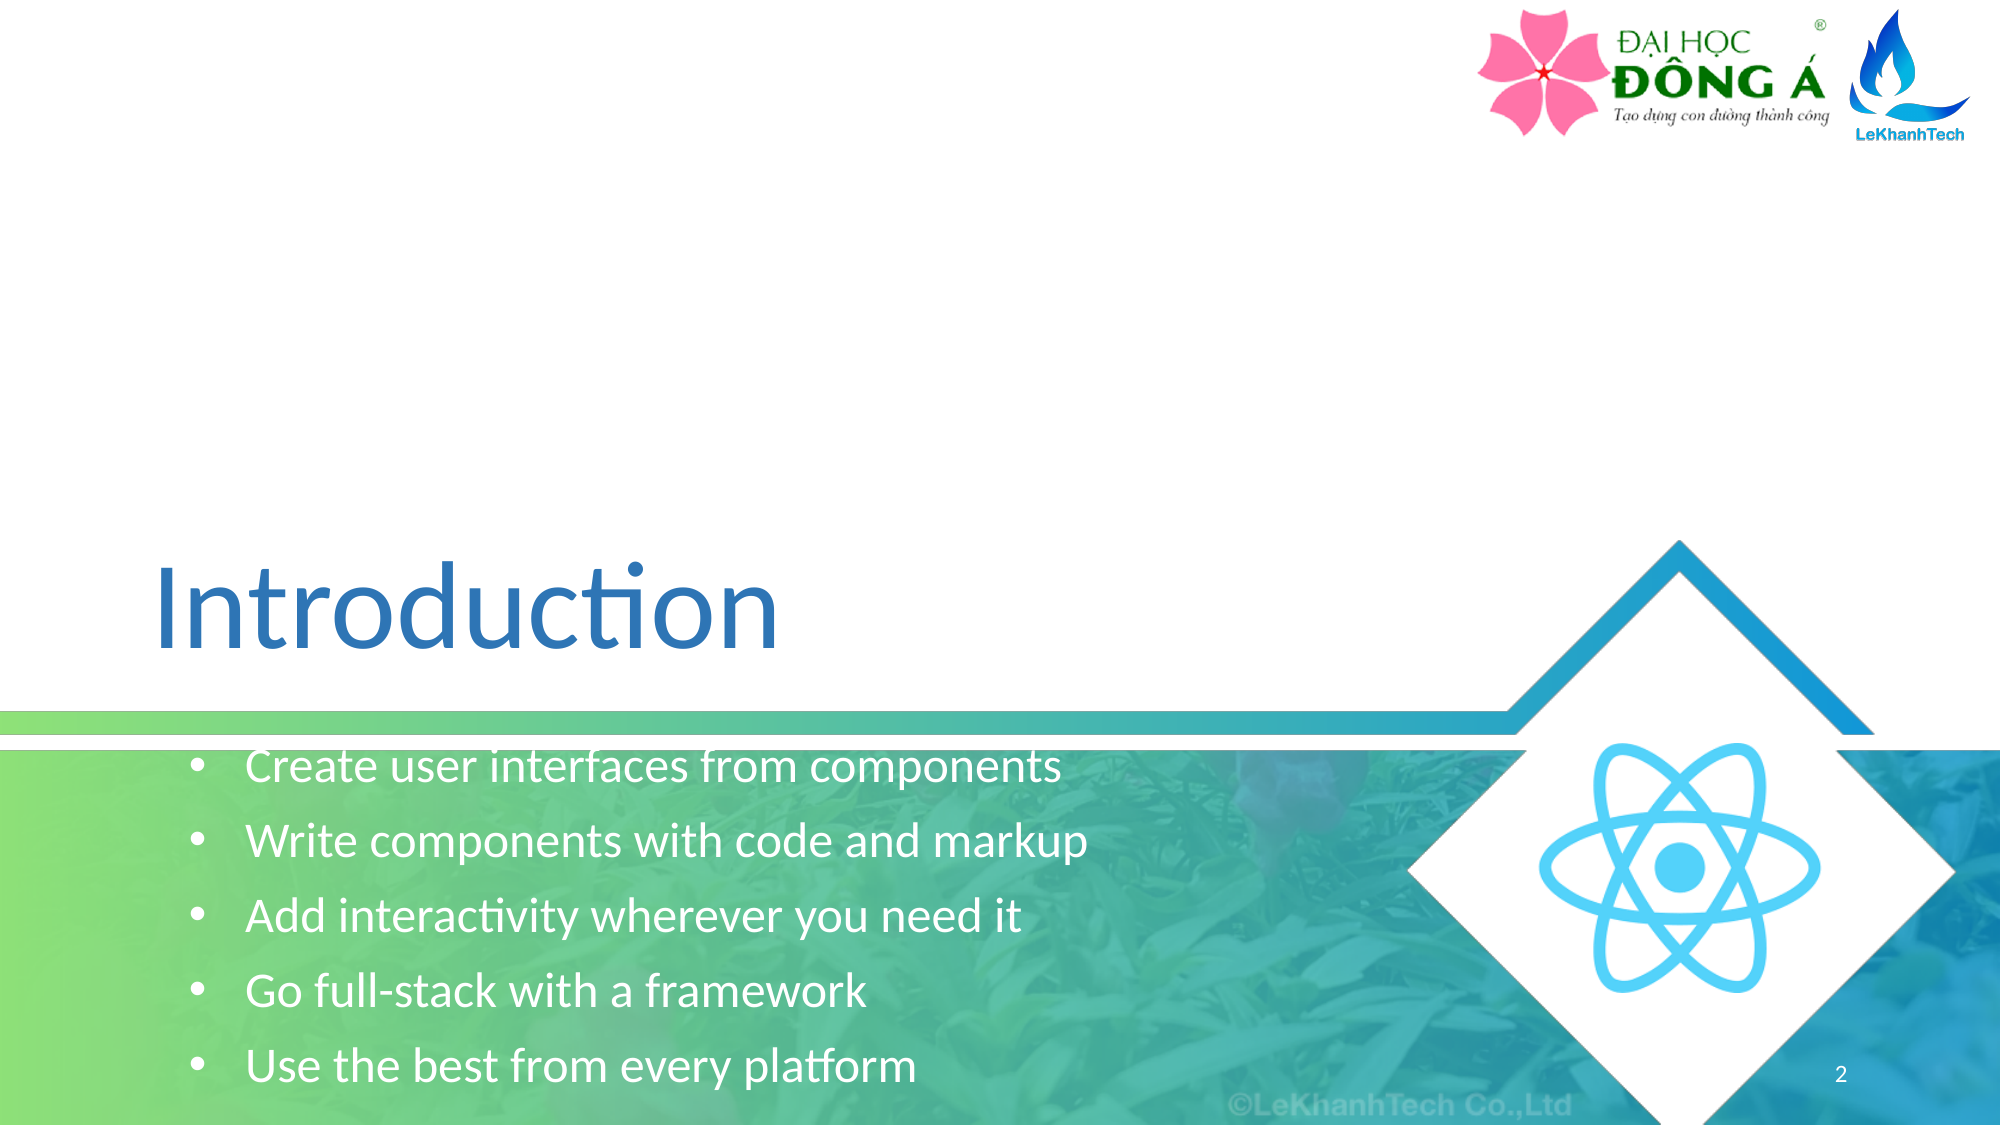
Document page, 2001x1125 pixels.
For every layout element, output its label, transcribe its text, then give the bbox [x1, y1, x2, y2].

list Create user interfaces from components Write components with code and markup Add interactivity wherever you need it Go full-stack with a framework Use the best from every platform [136, 732, 1862, 1125]
picture [0, 540, 2000, 1125]
picture [1465, 5, 1980, 144]
title Introduction [136, 214, 1862, 683]
slide_number 2 [1412, 1042, 1863, 1103]
